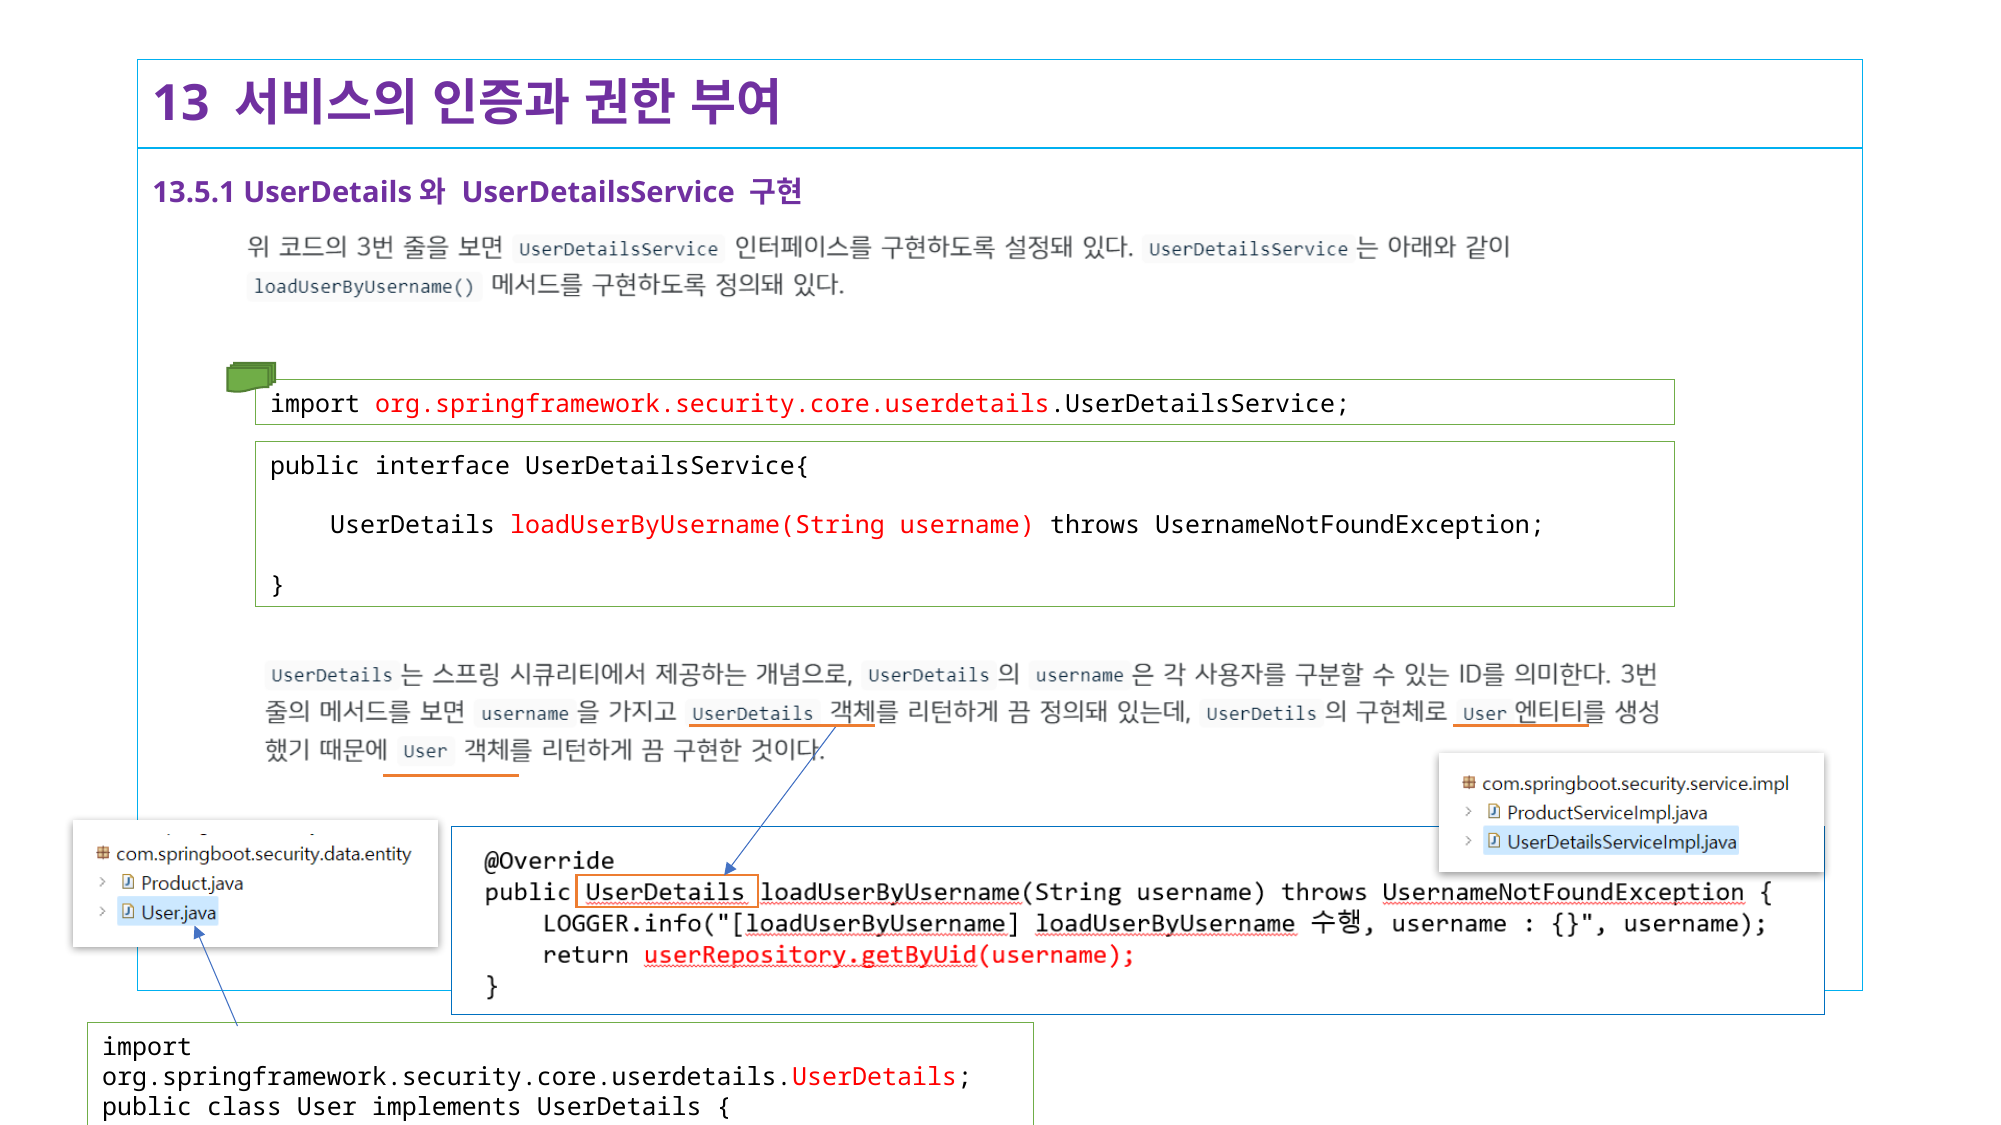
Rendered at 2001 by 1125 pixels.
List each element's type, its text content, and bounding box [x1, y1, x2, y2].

text_box import org.springframework.security.core.userdetails.UserDetails; public class User implements UserDetails { [87, 1022, 1034, 1125]
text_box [724, 726, 837, 876]
list 13.5.1 UserDetails와 UserDetailsService 구현 [137, 148, 1863, 991]
picture [255, 643, 1825, 1015]
picture [87, 834, 424, 933]
picture [237, 218, 1538, 316]
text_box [194, 925, 238, 1027]
title 13 서비스의 인증과 권한 부여 [137, 59, 1863, 148]
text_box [227, 362, 1675, 609]
